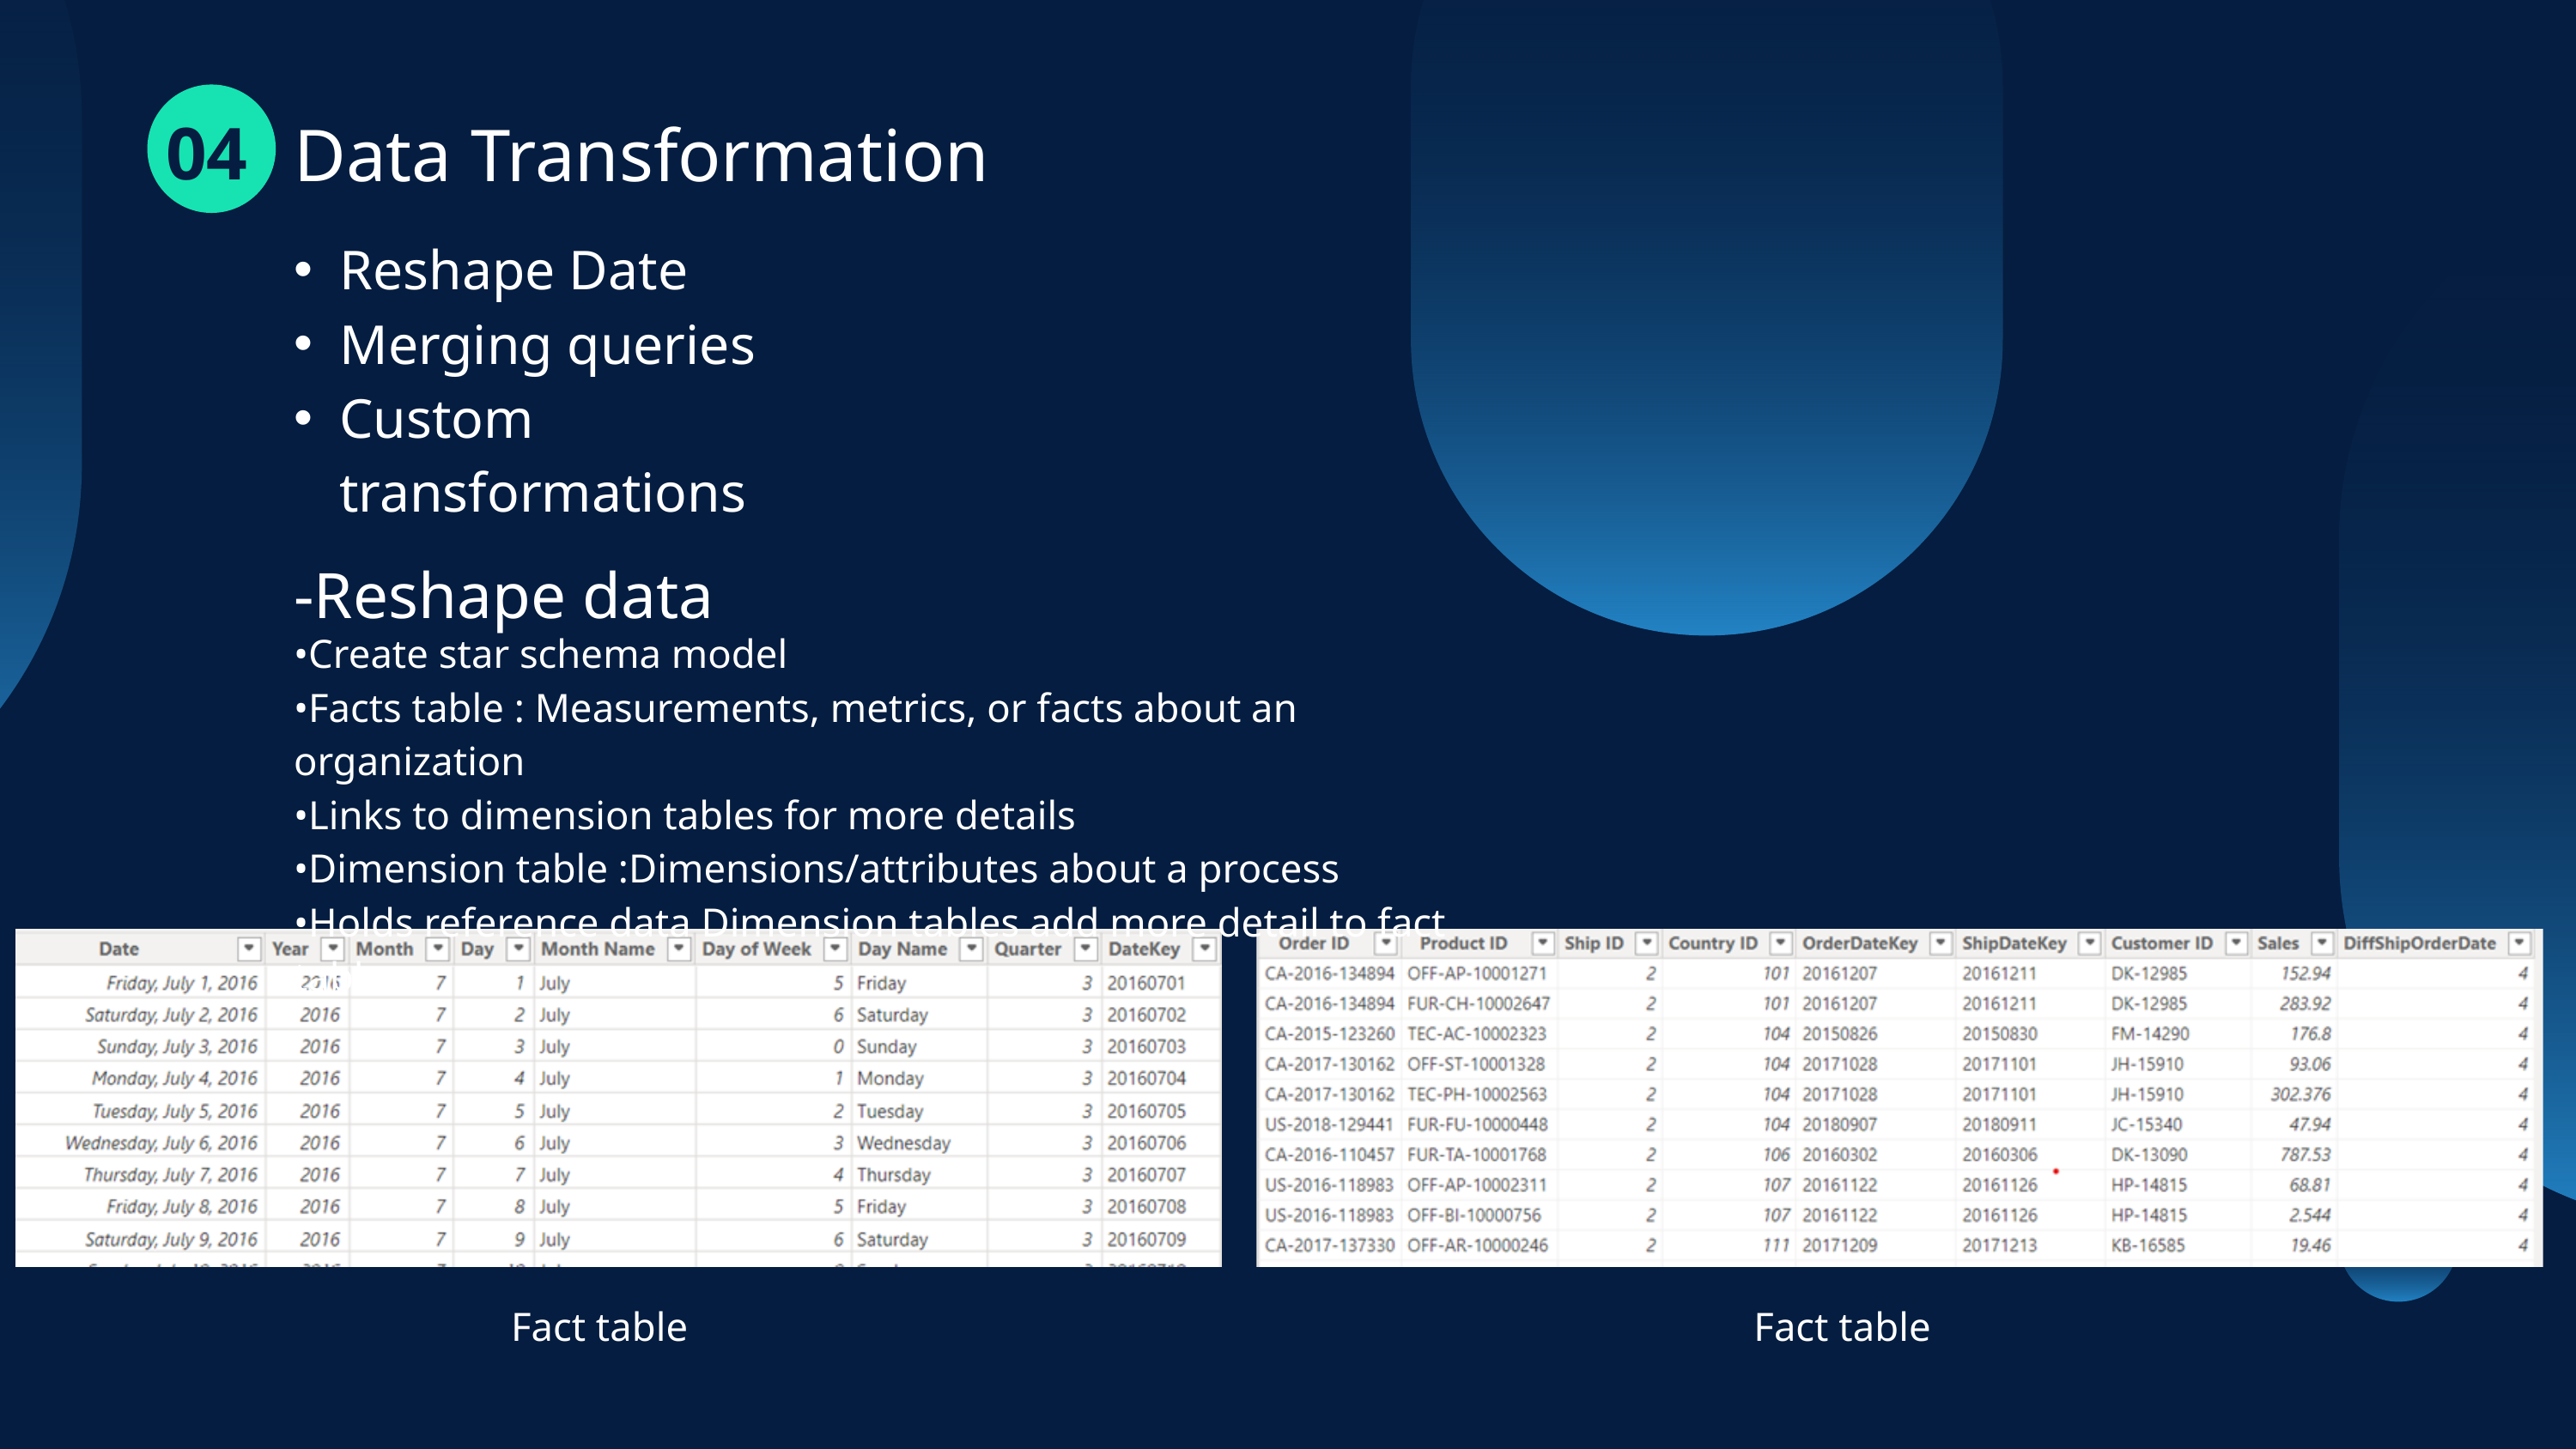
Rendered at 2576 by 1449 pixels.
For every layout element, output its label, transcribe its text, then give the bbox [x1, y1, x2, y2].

text_box [1256, 929, 2334, 1267]
text_box Fact table [1753, 1295, 1969, 1350]
text_box Reshape Date Merging queries Custom transformations [248, 227, 898, 524]
text_box •Create star schema model •Facts table : Measurements, metrics, or facts about an organization •Links to dimension tables for more details •Dimension table :Dimensions/attributes about a process •Holds reference data Dimension tables add more detail to fact table [294, 621, 1539, 999]
text_box -Reshape data [294, 544, 852, 632]
text_box Fact table [511, 1295, 726, 1350]
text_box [147, 84, 276, 214]
text_box [15, 929, 1222, 1267]
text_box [1410, 0, 2003, 636]
text_box [2463, 1232, 2543, 1267]
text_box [2338, 168, 2576, 1225]
text_box Data Transformation [294, 97, 1159, 196]
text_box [0, 0, 82, 870]
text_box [2338, 1231, 2458, 1302]
